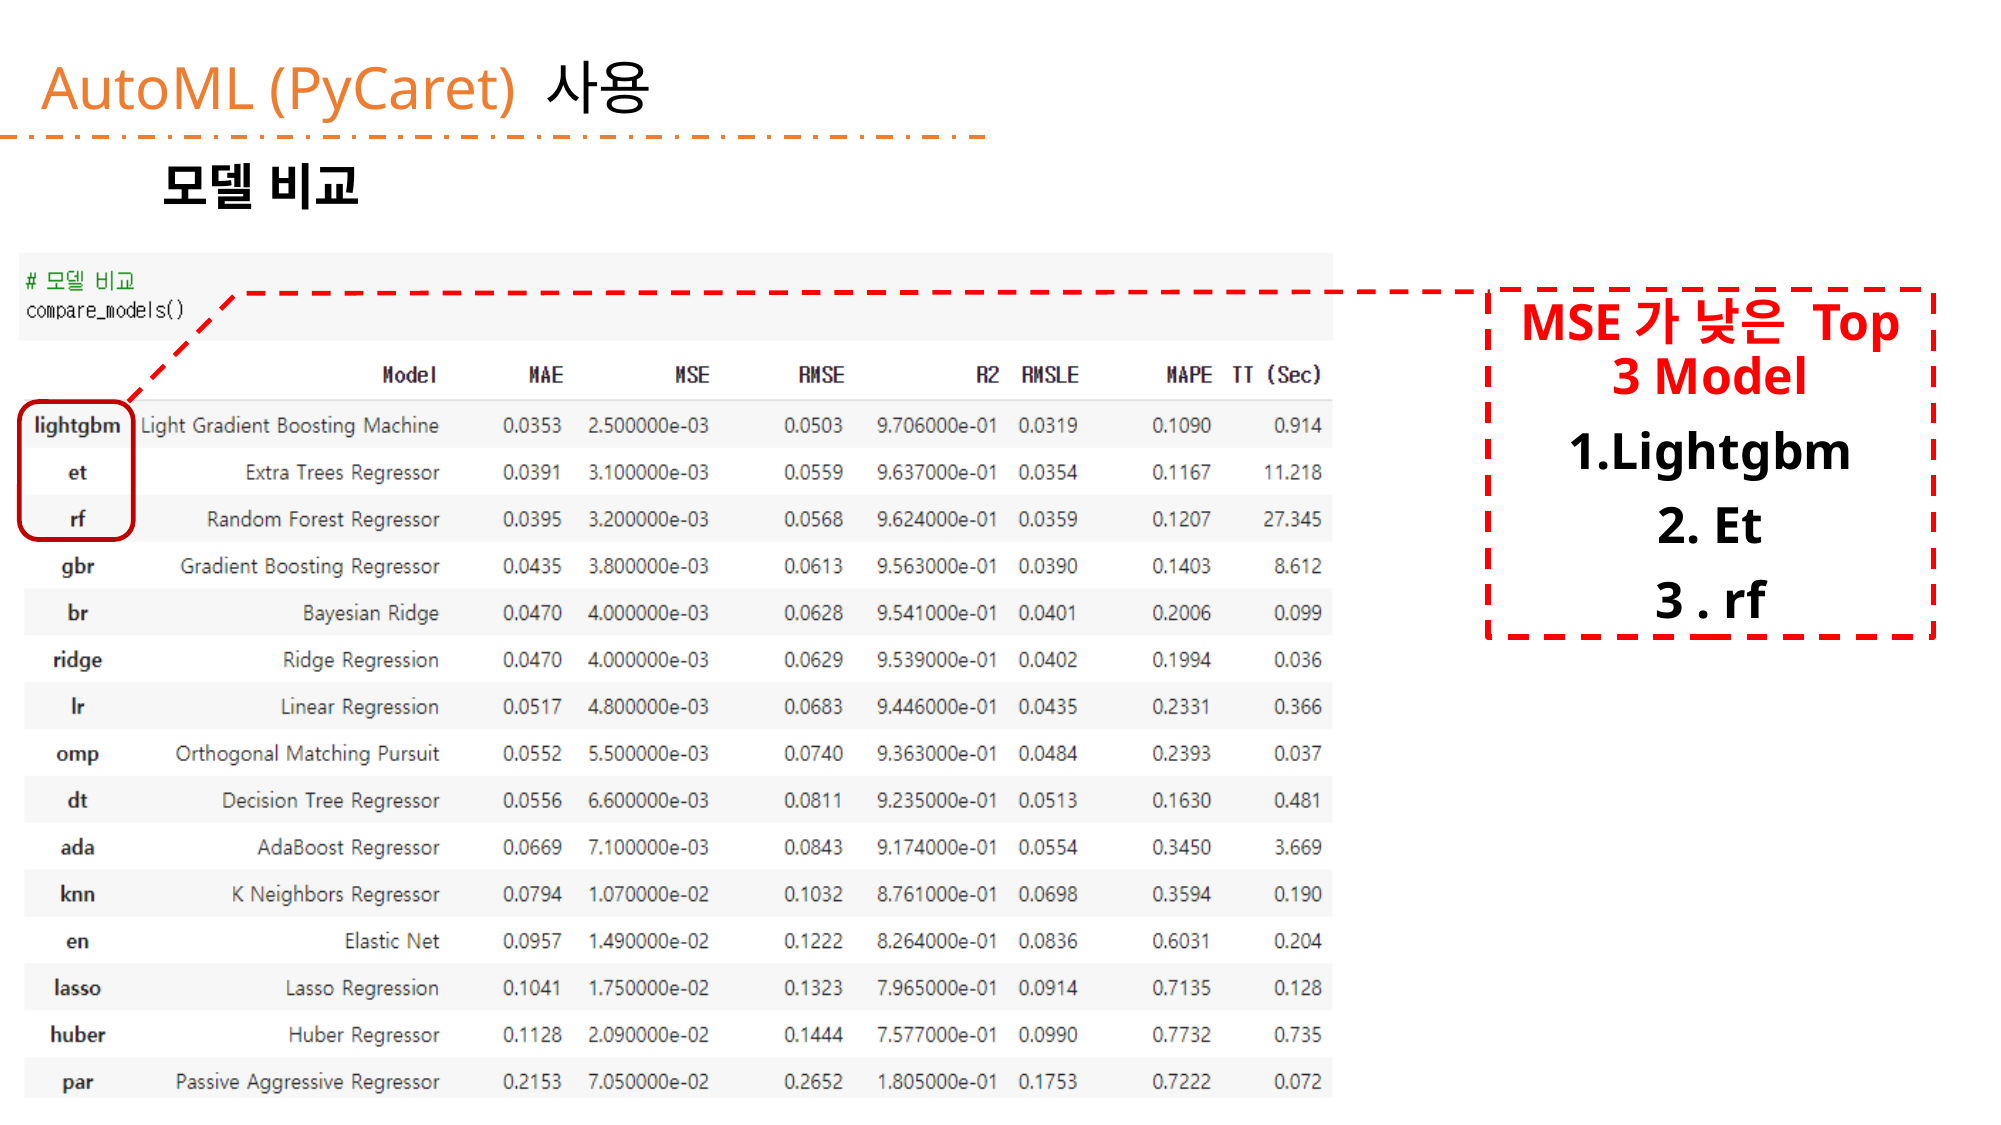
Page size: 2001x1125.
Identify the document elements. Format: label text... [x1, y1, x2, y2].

text_box 모델 비교 [0, 138, 605, 270]
text_box MSE가 낮은 Top 3 Model 1.Lightgbm 2. Et 3 . rf [1487, 289, 1934, 637]
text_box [19, 250, 1334, 1098]
text_box AutoML (PyCaret) 사용 [26, 8, 1183, 129]
text_box [1334, 290, 1490, 305]
